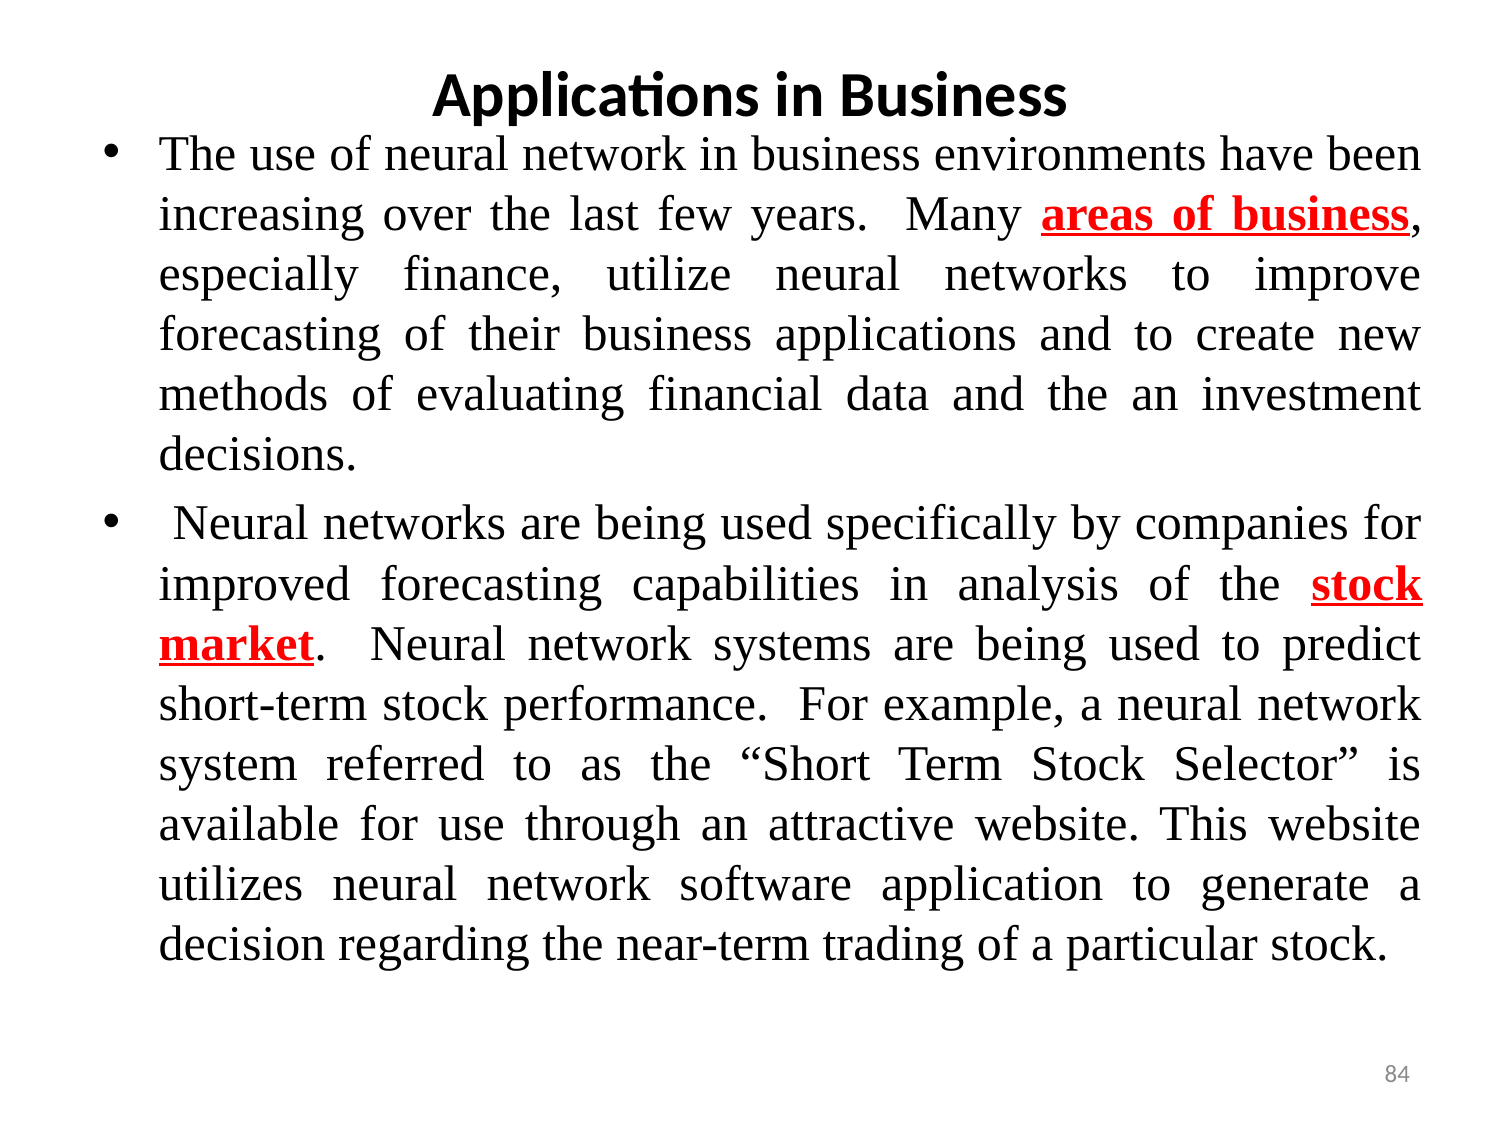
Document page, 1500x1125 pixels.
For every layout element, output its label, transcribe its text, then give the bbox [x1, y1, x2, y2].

slide_number 84 [1074, 1042, 1425, 1103]
title Applications in Business [75, 45, 1425, 138]
list The use of neural network in business environments have been increasing over the last few years. Many areas of business, especially finance, utilize neural networks to improve forecasting of their business applications and to create new methods of evaluating financial data and the an investment decisions. Neural networks are being used specifically by companies for improved forecasting capabilities in analysis of the stock market. Neural network systems are being used to predict short-term stock performance. For example, a neural network system referred to as the “Short Term Stock Selector” is available for use through an attractive website. This website utilizes neural network software application to generate a decision regarding the near-term trading of a particular stock. [87, 112, 1438, 1050]
